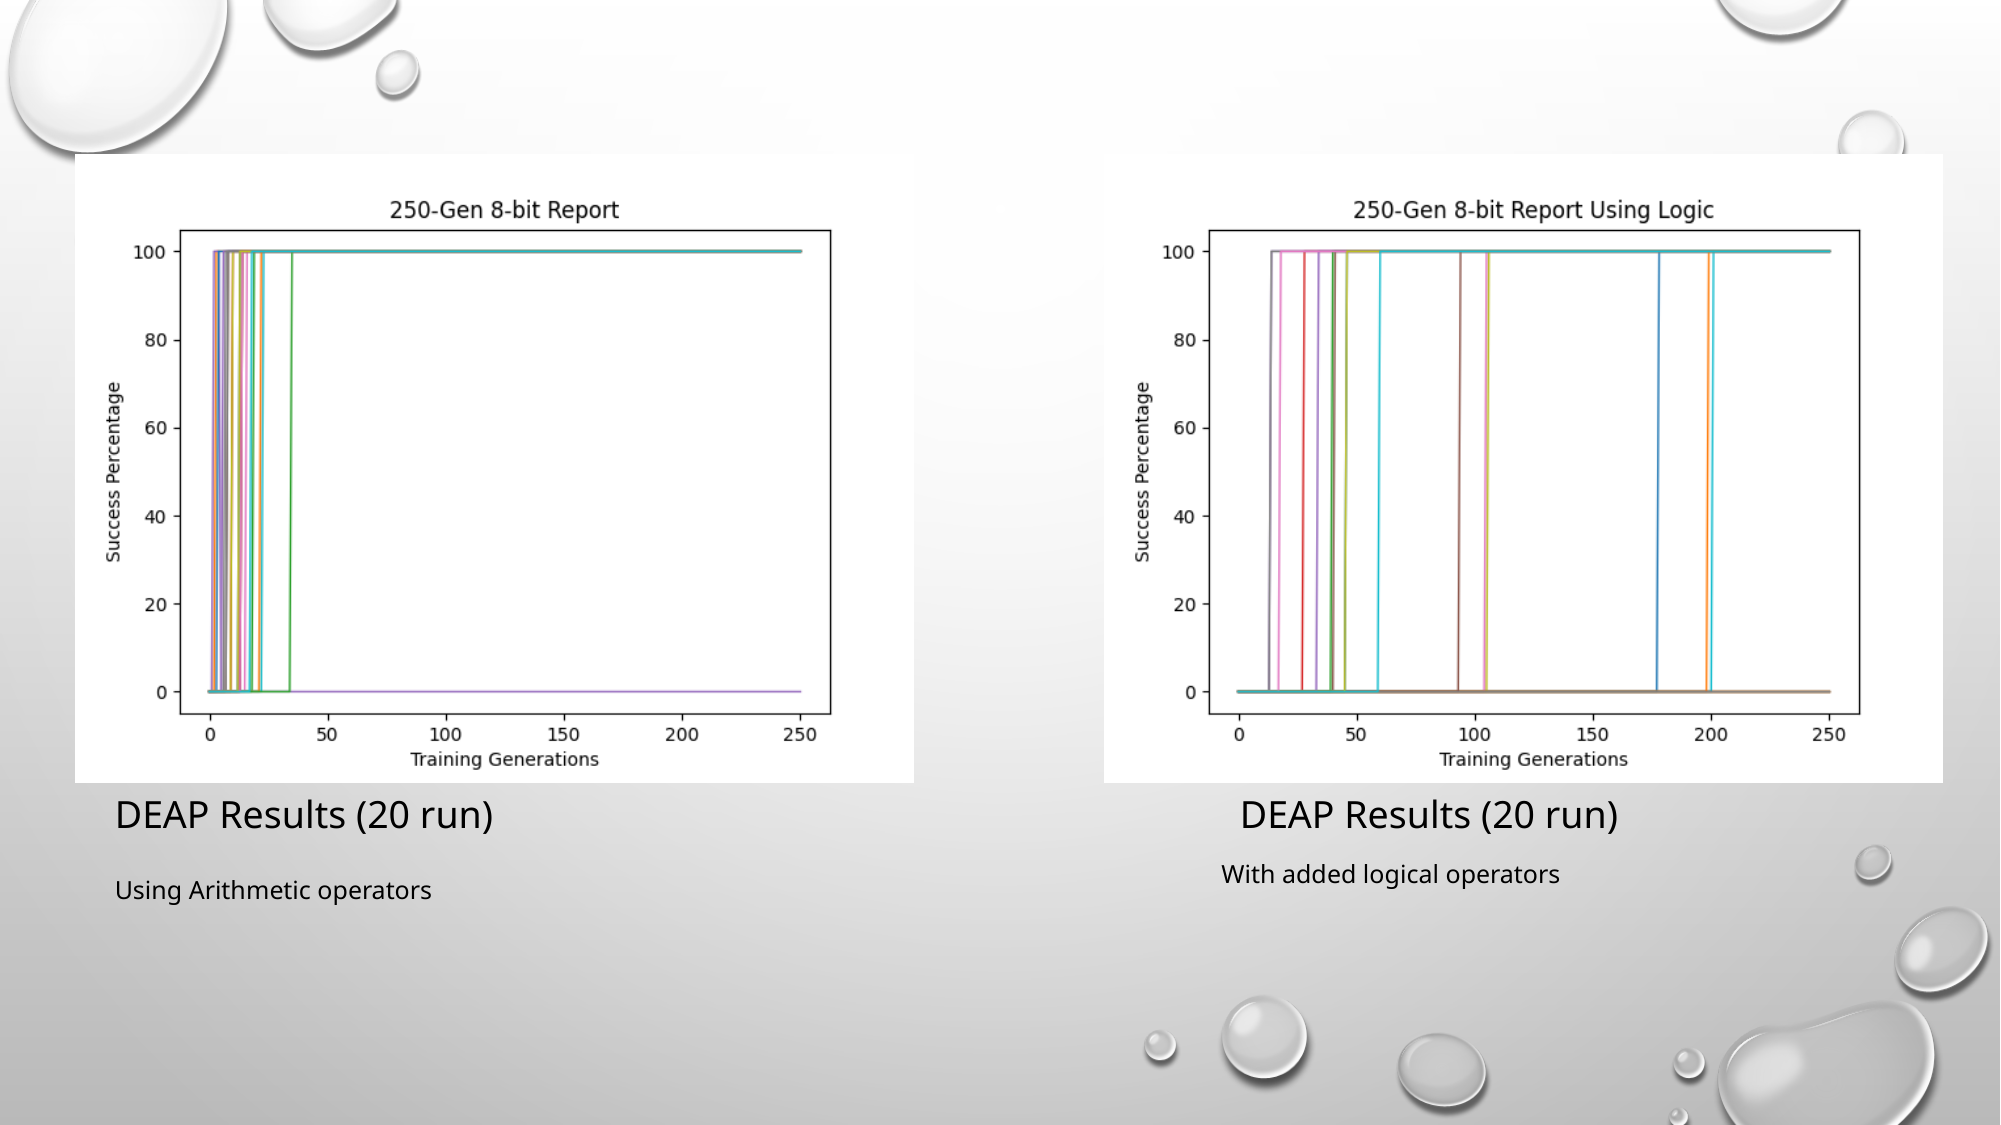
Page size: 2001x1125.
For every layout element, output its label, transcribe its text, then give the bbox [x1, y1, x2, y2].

text_box Using Arithmetic operators [100, 866, 772, 912]
text_box DEAP Results (20 run) [1224, 793, 1862, 844]
text_box With added logical operators [1206, 851, 1576, 897]
text_box DEAP Results (20 run) [100, 793, 737, 844]
picture [0, 0, 2000, 1125]
